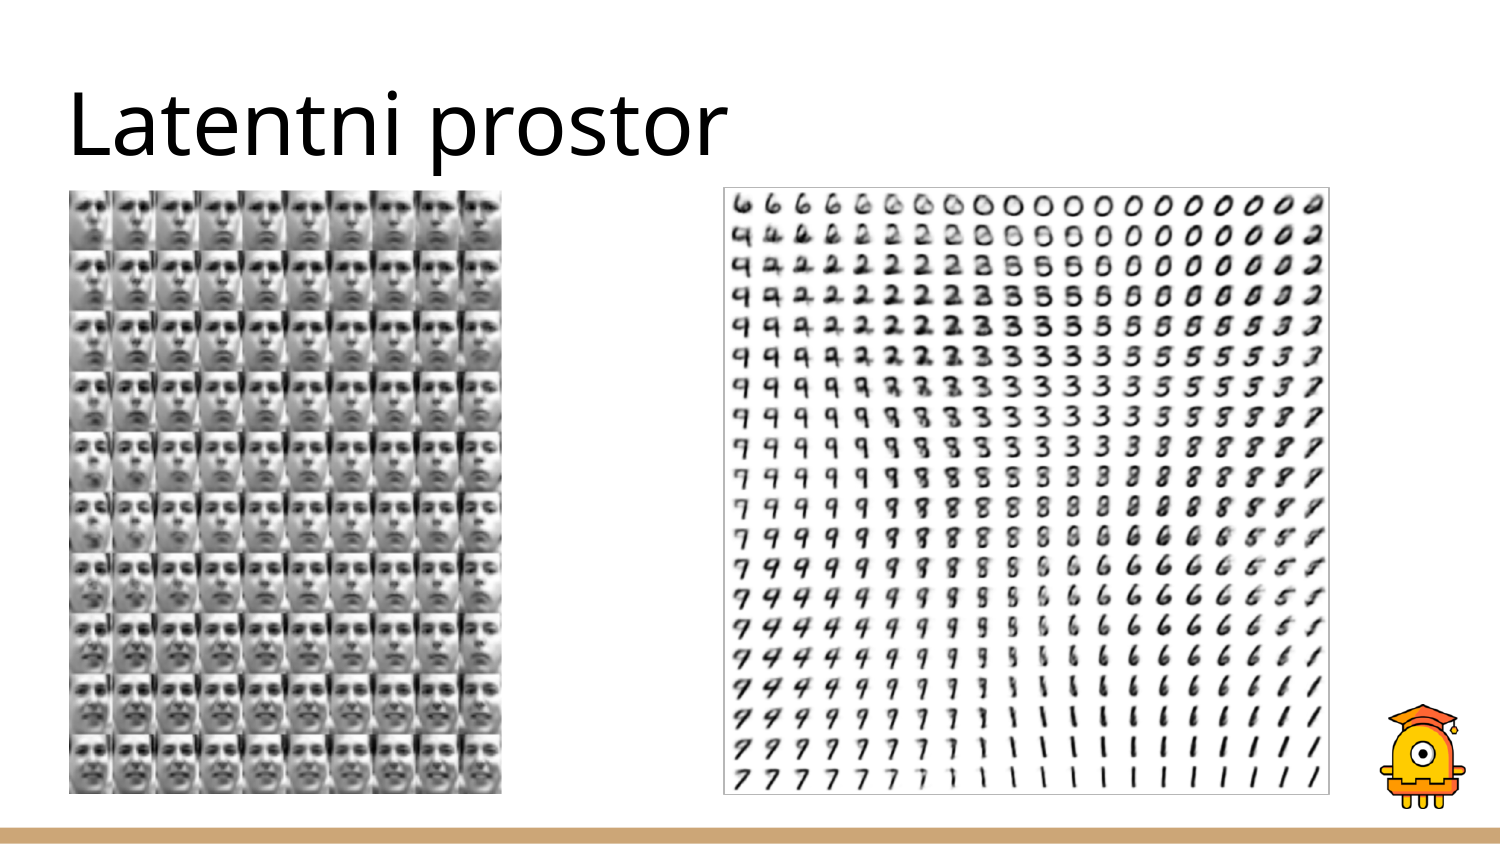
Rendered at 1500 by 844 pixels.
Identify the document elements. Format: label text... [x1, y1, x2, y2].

picture [69, 187, 502, 794]
title Latentni prostor [51, 51, 1449, 189]
picture [1370, 704, 1476, 809]
picture [724, 187, 1329, 794]
